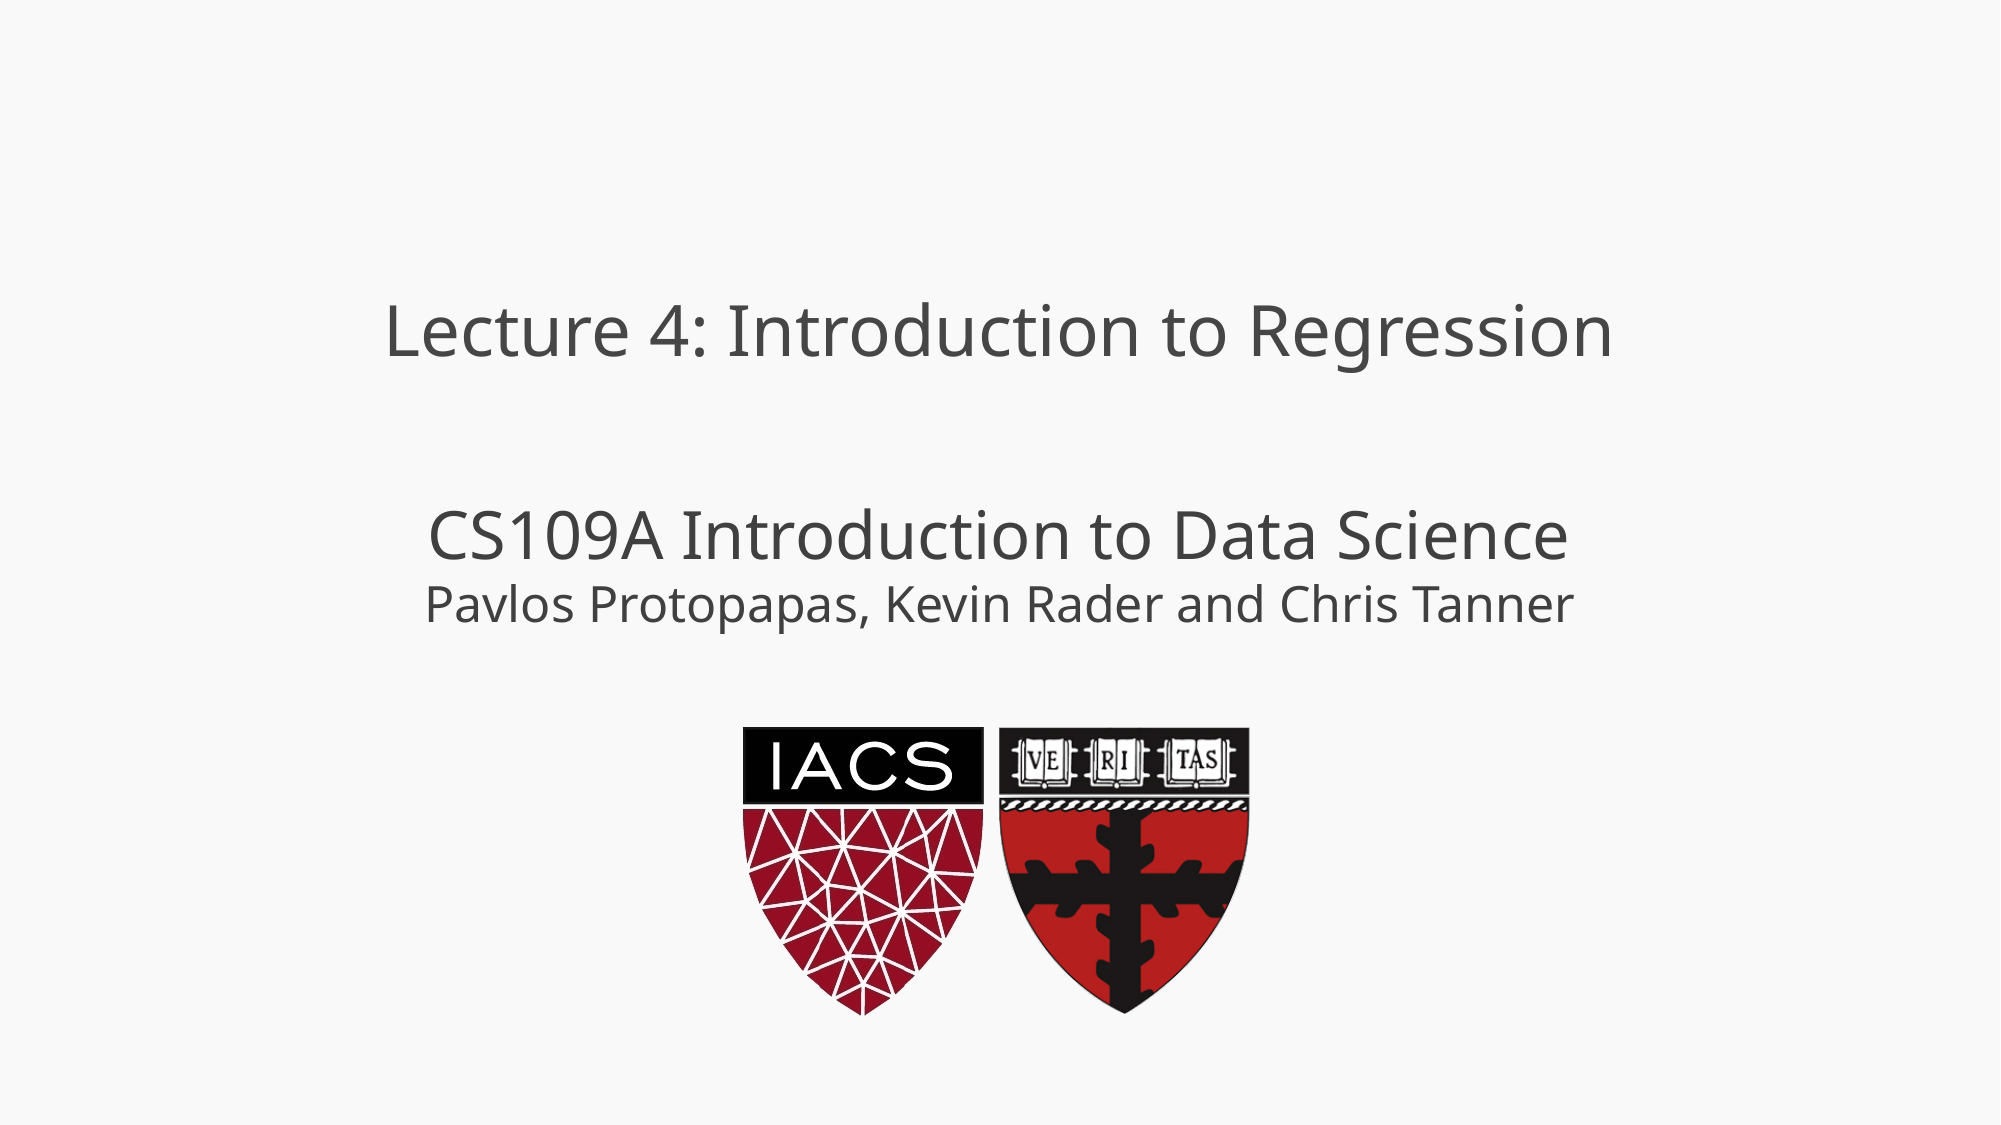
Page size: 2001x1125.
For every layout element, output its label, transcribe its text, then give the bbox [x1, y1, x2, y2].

picture [734, 726, 990, 1016]
picture [996, 726, 1252, 1016]
title Lecture 4: Introduction to Regression [150, 278, 1850, 509]
